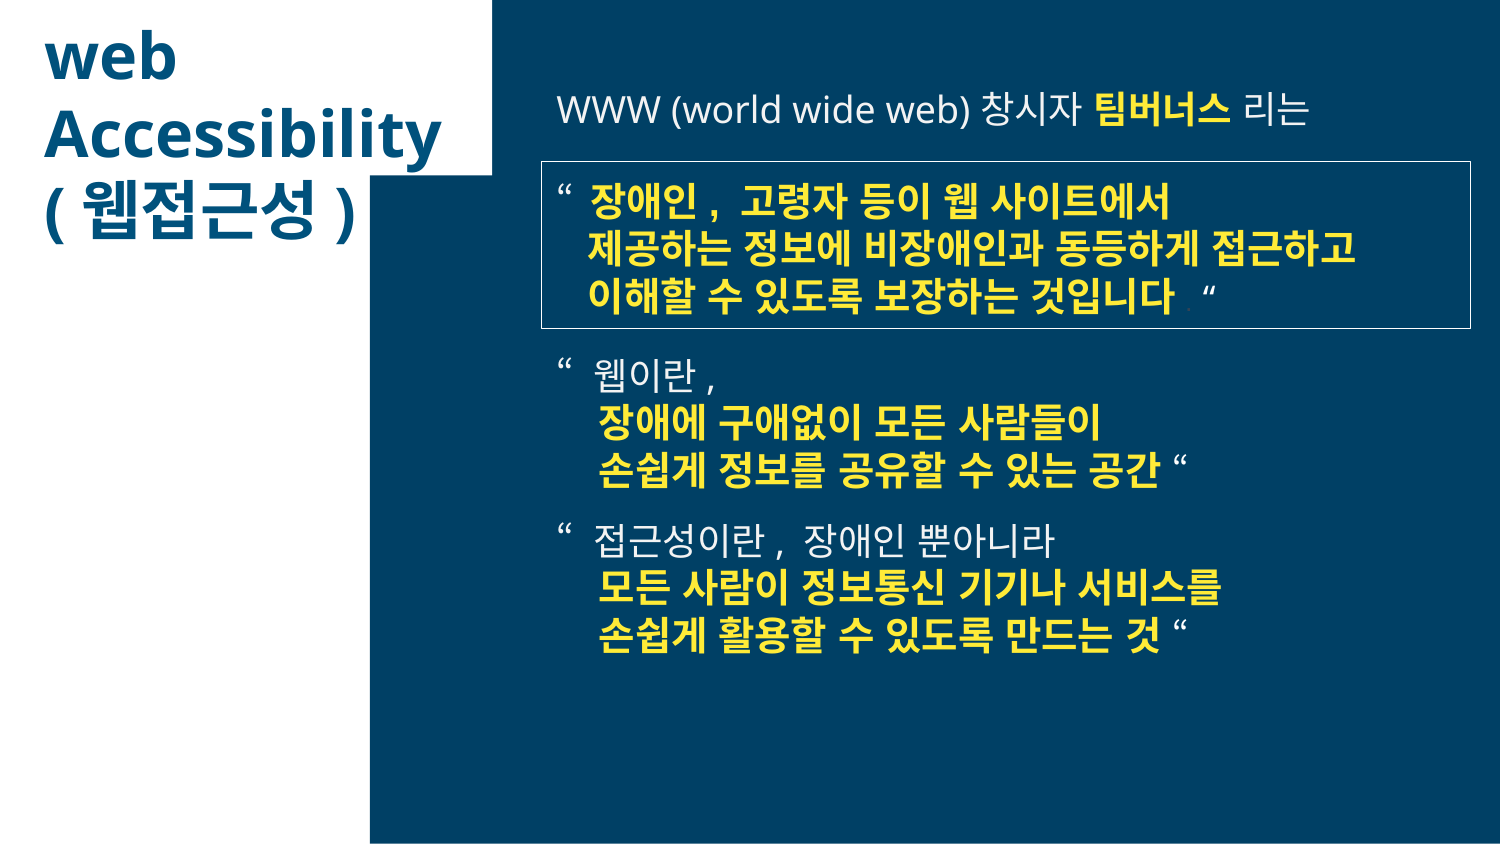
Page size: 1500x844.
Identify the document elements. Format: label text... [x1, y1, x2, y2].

text_box [369, 0, 1500, 844]
text_box web Accessibility (웹접근성) [0, 0, 493, 176]
text_box WWW (world wide web)창시자 팀버너스 리는 [541, 70, 1471, 158]
text_box “ 웹이란, 장애에 구애없이 모든 사람들이 손쉽게 정보를 공유할 수 있는 공간 “ [541, 338, 1471, 503]
text_box “ 장애인, 고령자 등이 웹 사이트에서 제공하는 정보에 비장애인과 동등하게 접근하고 이해할 수 있도록 보장하는 것입니다. “ [541, 161, 1471, 329]
text_box “ 접근성이란, 장애인 뿐아니라 모든 사람이 정보통신 기기나 서비스를 손쉽게 활용할 수 있도록 만드는 것 “ [541, 503, 1471, 671]
